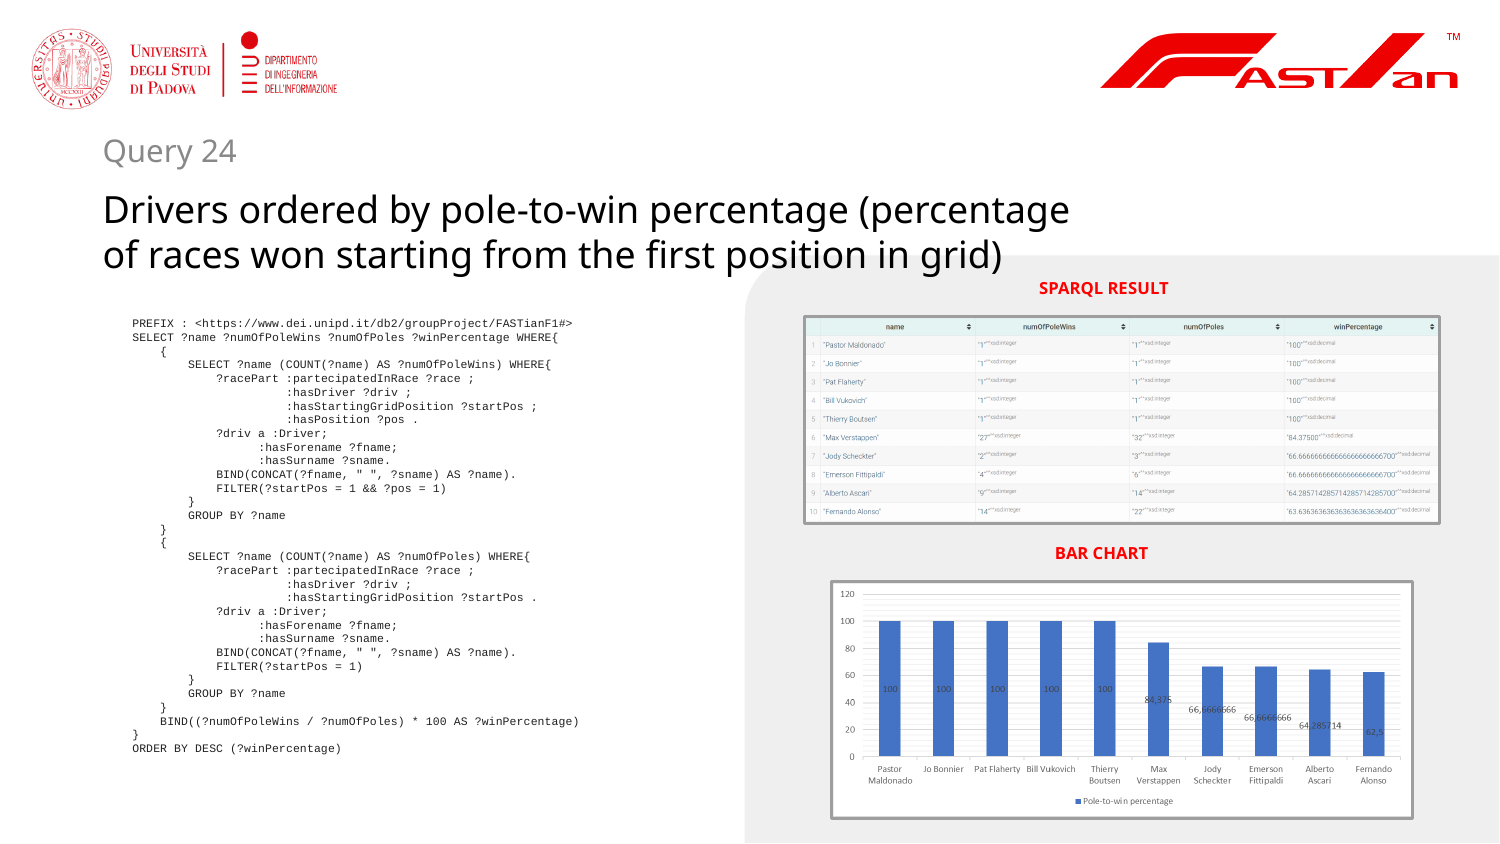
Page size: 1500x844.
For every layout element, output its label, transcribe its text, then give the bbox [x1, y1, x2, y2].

picture [805, 317, 1439, 522]
picture [832, 582, 1412, 818]
text_box Query 24 [87, 116, 591, 198]
text_box PREFIX : <https://www.dei.unipd.it/db2/groupProject/FASTianF1#> SELECT ?name ?numOfPoleWins ?numOfPoles ?winPercentage WHERE{ { SELECT ?name (COUNT(?name) AS ?numOfPoleWins) WHERE{ ?racePart :partecipatedInRace ?race ; :hasDriver ?driv ; :hasStartingGridPosition ?startPos ; :hasPosition ?pos . ?driv a :Driver; :hasForename ?fname; :hasSurname ?sname. BIND(CONCAT(?fname, " ", ?sname) AS ?name). FILTER(?startPos = 1 && ?pos = 1) } GROUP BY ?name } { SELECT ?name (COUNT(?name) AS ?numOfPoles) WHERE{ ?racePart :partecipatedInRace ?race ; :hasDriver ?driv ; :hasStartingGridPosition ?startPos . ?driv a :Driver; :hasForename ?fname; :hasSurname ?sname. BIND(CONCAT(?fname, " ", ?sname) AS ?name). FILTER(?startPos = 1) } GROUP BY ?name } BIND((?numOfPoleWins / ?numOfPoles) * 100 AS ?winPercentage) } ORDER BY DESC (?winPercentage) [117, 301, 928, 600]
picture [30, 27, 337, 117]
text_box [743, 254, 1500, 844]
title Drivers ordered by pole-to-win percentage (percentage of races won starting from the first position in grid) [87, 165, 1125, 297]
picture [1100, 33, 1460, 88]
text_box BAR CHART [1039, 530, 1205, 577]
text_box SPARQL RESULT [1024, 262, 1227, 312]
